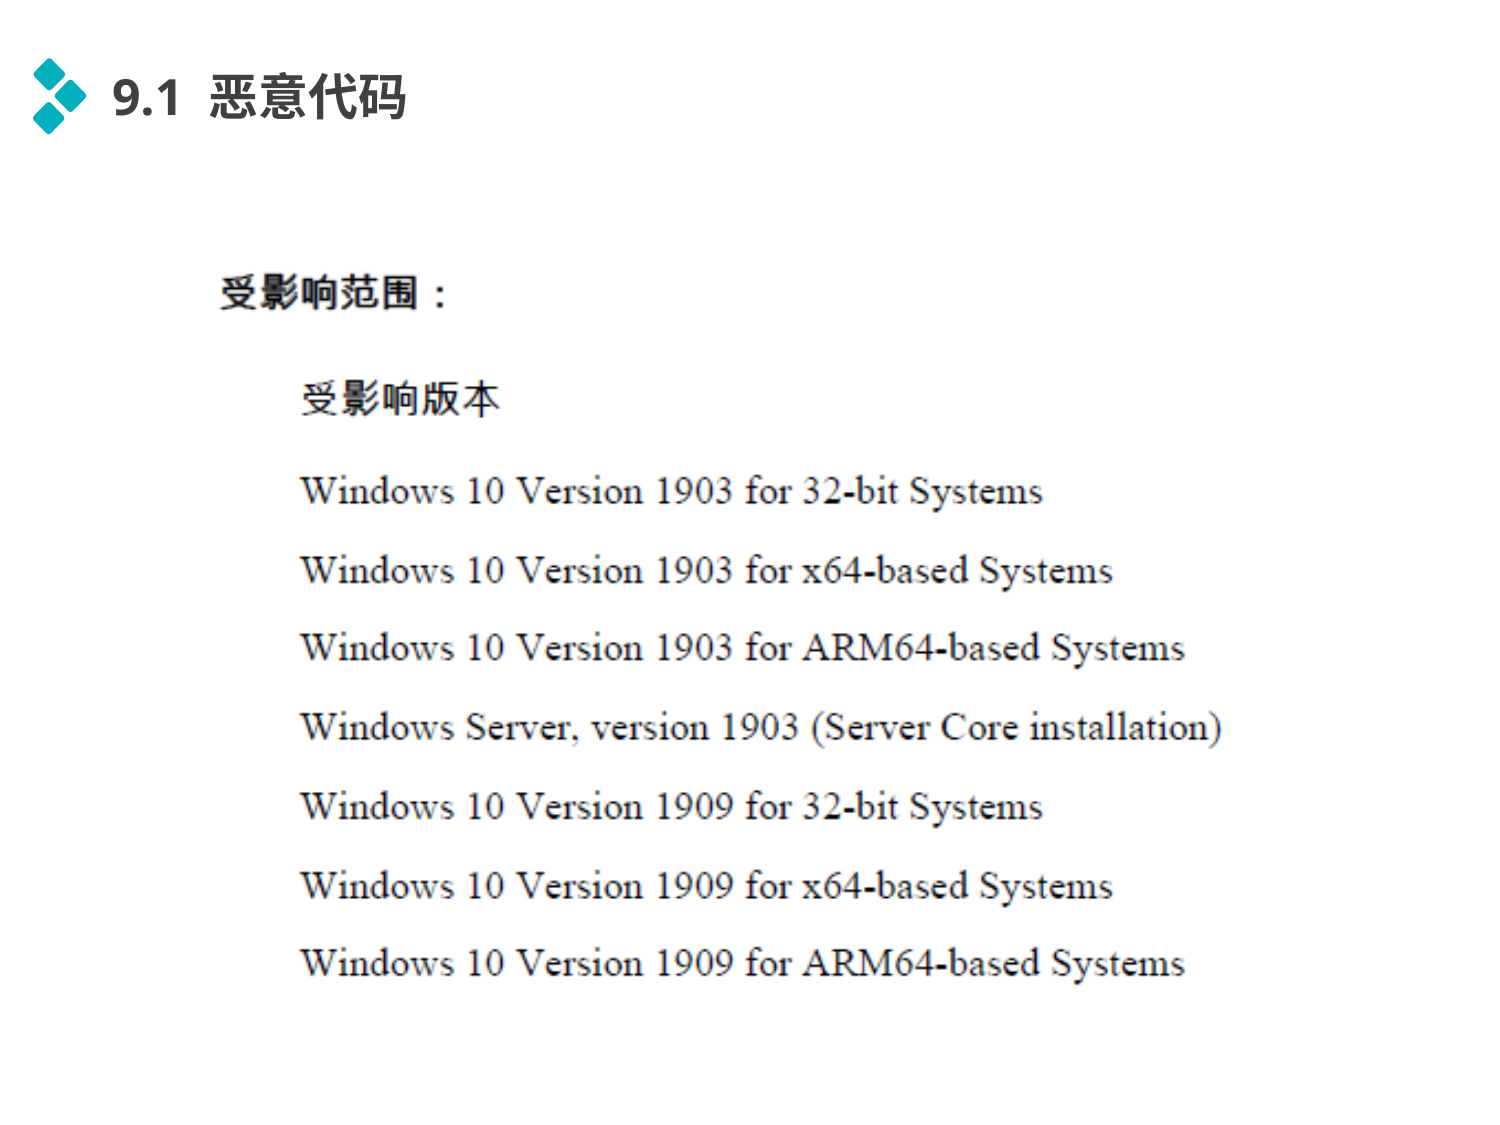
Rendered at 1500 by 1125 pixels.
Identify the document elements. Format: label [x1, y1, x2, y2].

text_box [32, 57, 556, 135]
picture [203, 246, 1236, 994]
